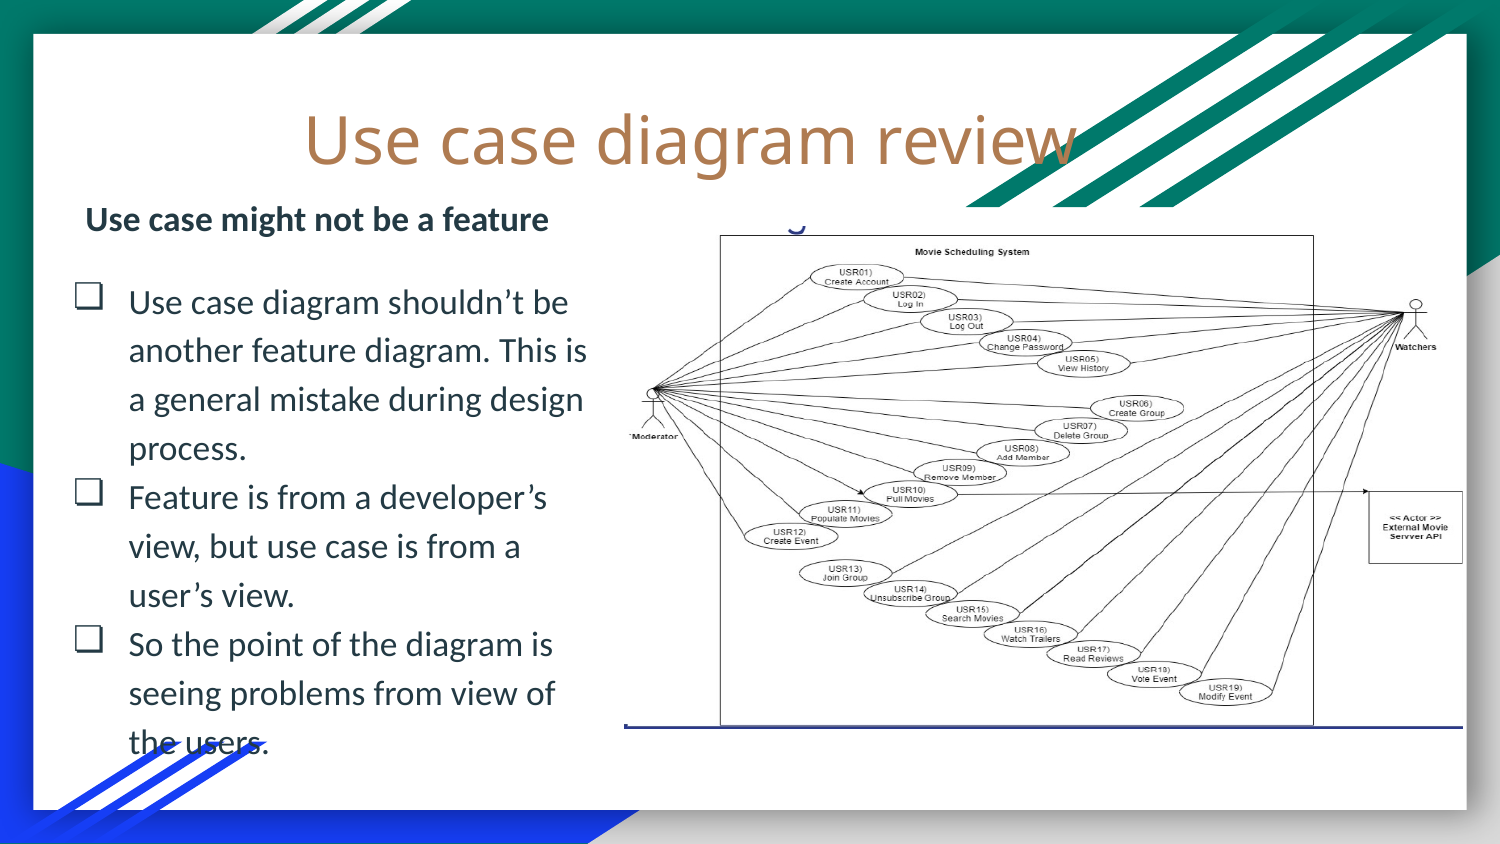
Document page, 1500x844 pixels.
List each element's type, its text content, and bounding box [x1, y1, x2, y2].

title Use case diagram review [202, 49, 1181, 224]
picture [624, 225, 1463, 730]
list Use case might not be a feature Use case diagram shouldn’t be another feature diagram. This is a general mistake during design process. Feature is from a developer’s view, but use case is from a user’s view. So the point of the diagram is seeing problems from view of the users. [38, 175, 625, 703]
